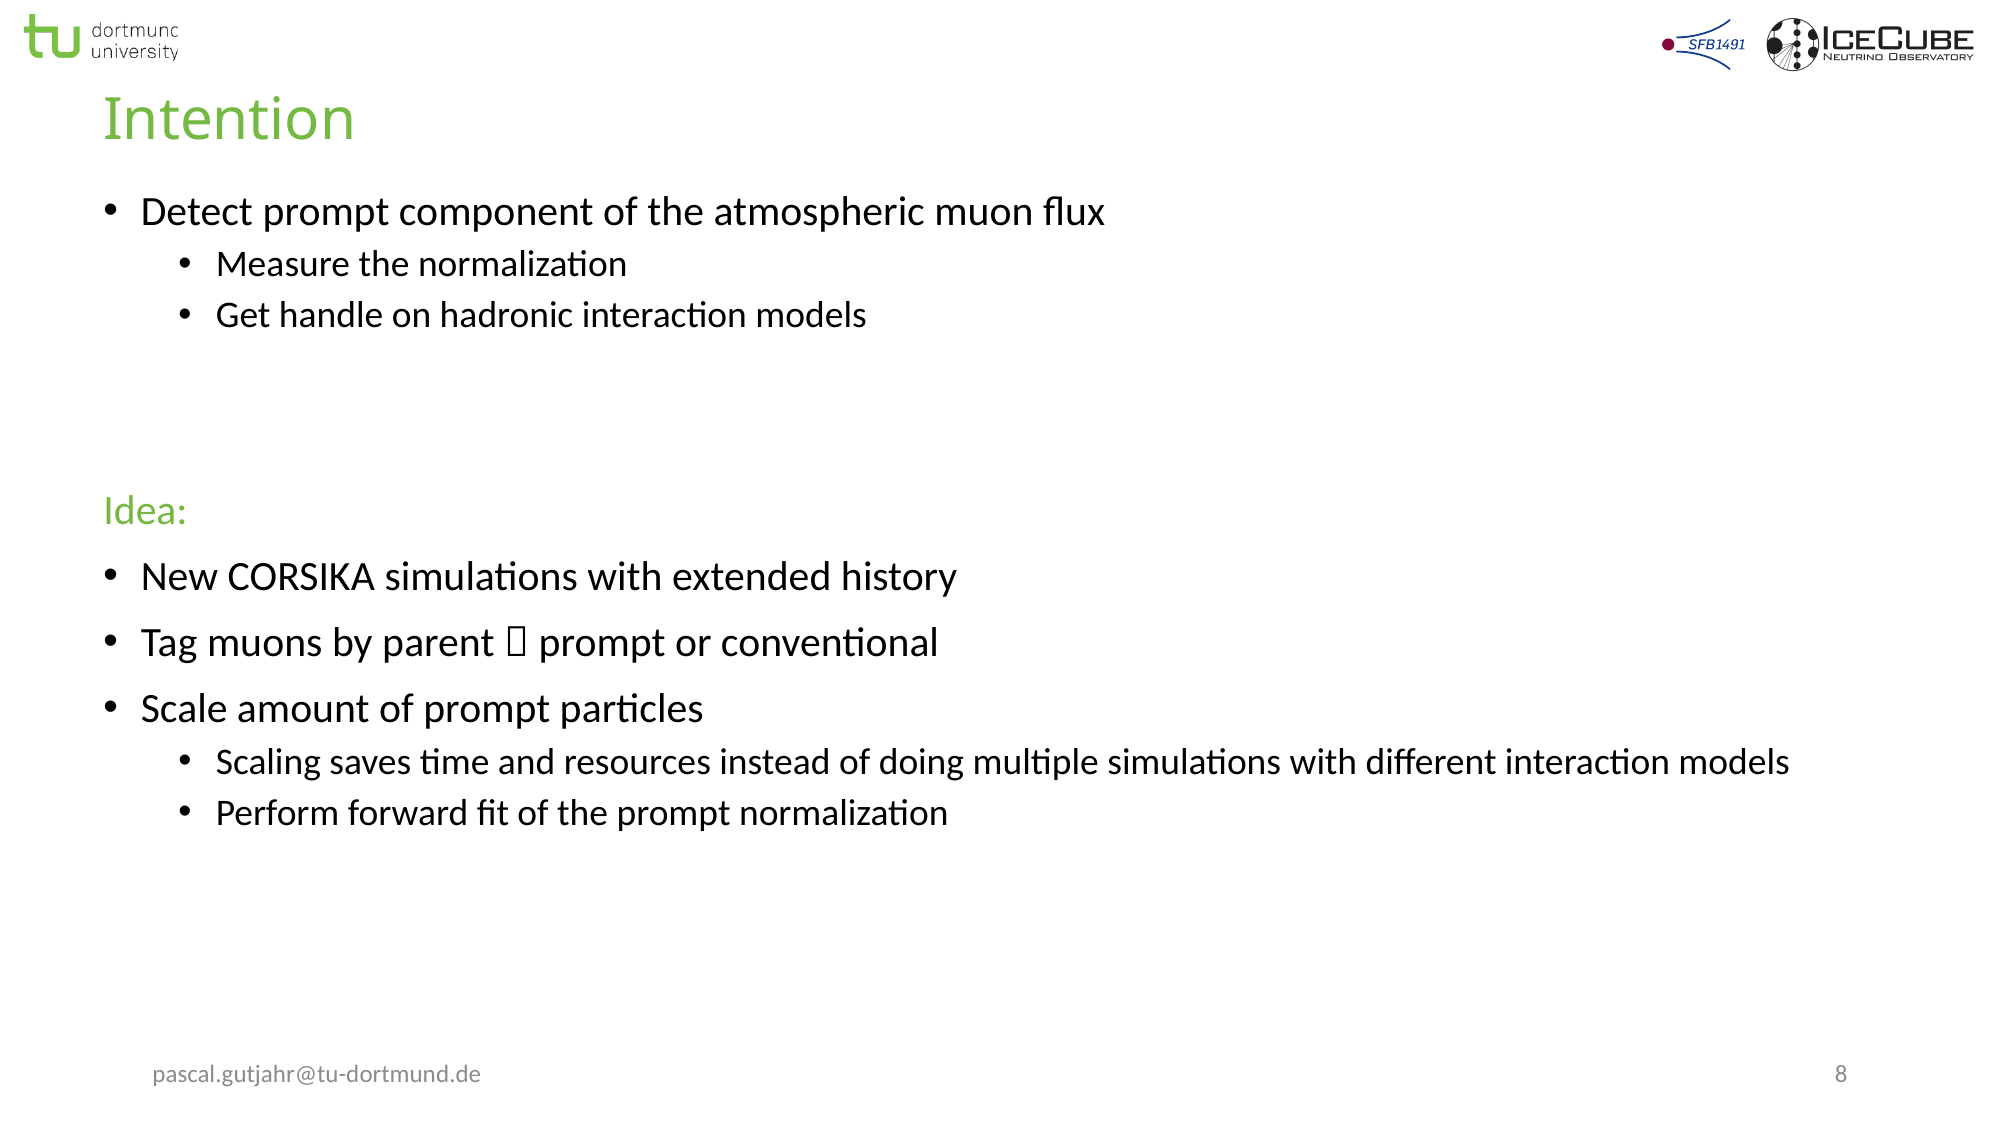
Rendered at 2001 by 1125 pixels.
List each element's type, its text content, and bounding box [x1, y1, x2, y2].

list Detect prompt component of the atmospheric muon flux Measure the normalization Get handle on hadronic interaction models Idea: New CORSIKA simulations with extended history Tag muons by parent  prompt or conventional Scale amount of prompt particles Scaling saves time and resources instead of doing multiple simulations with different interaction models Perform forward fit of the prompt normalization [88, 181, 1977, 1014]
title Intention [88, 59, 1977, 181]
slide_number pascal.gutjahr@tu-dortmund.de [137, 1042, 588, 1103]
picture [1662, 18, 1746, 70]
slide_number 8 [1412, 1042, 1863, 1103]
